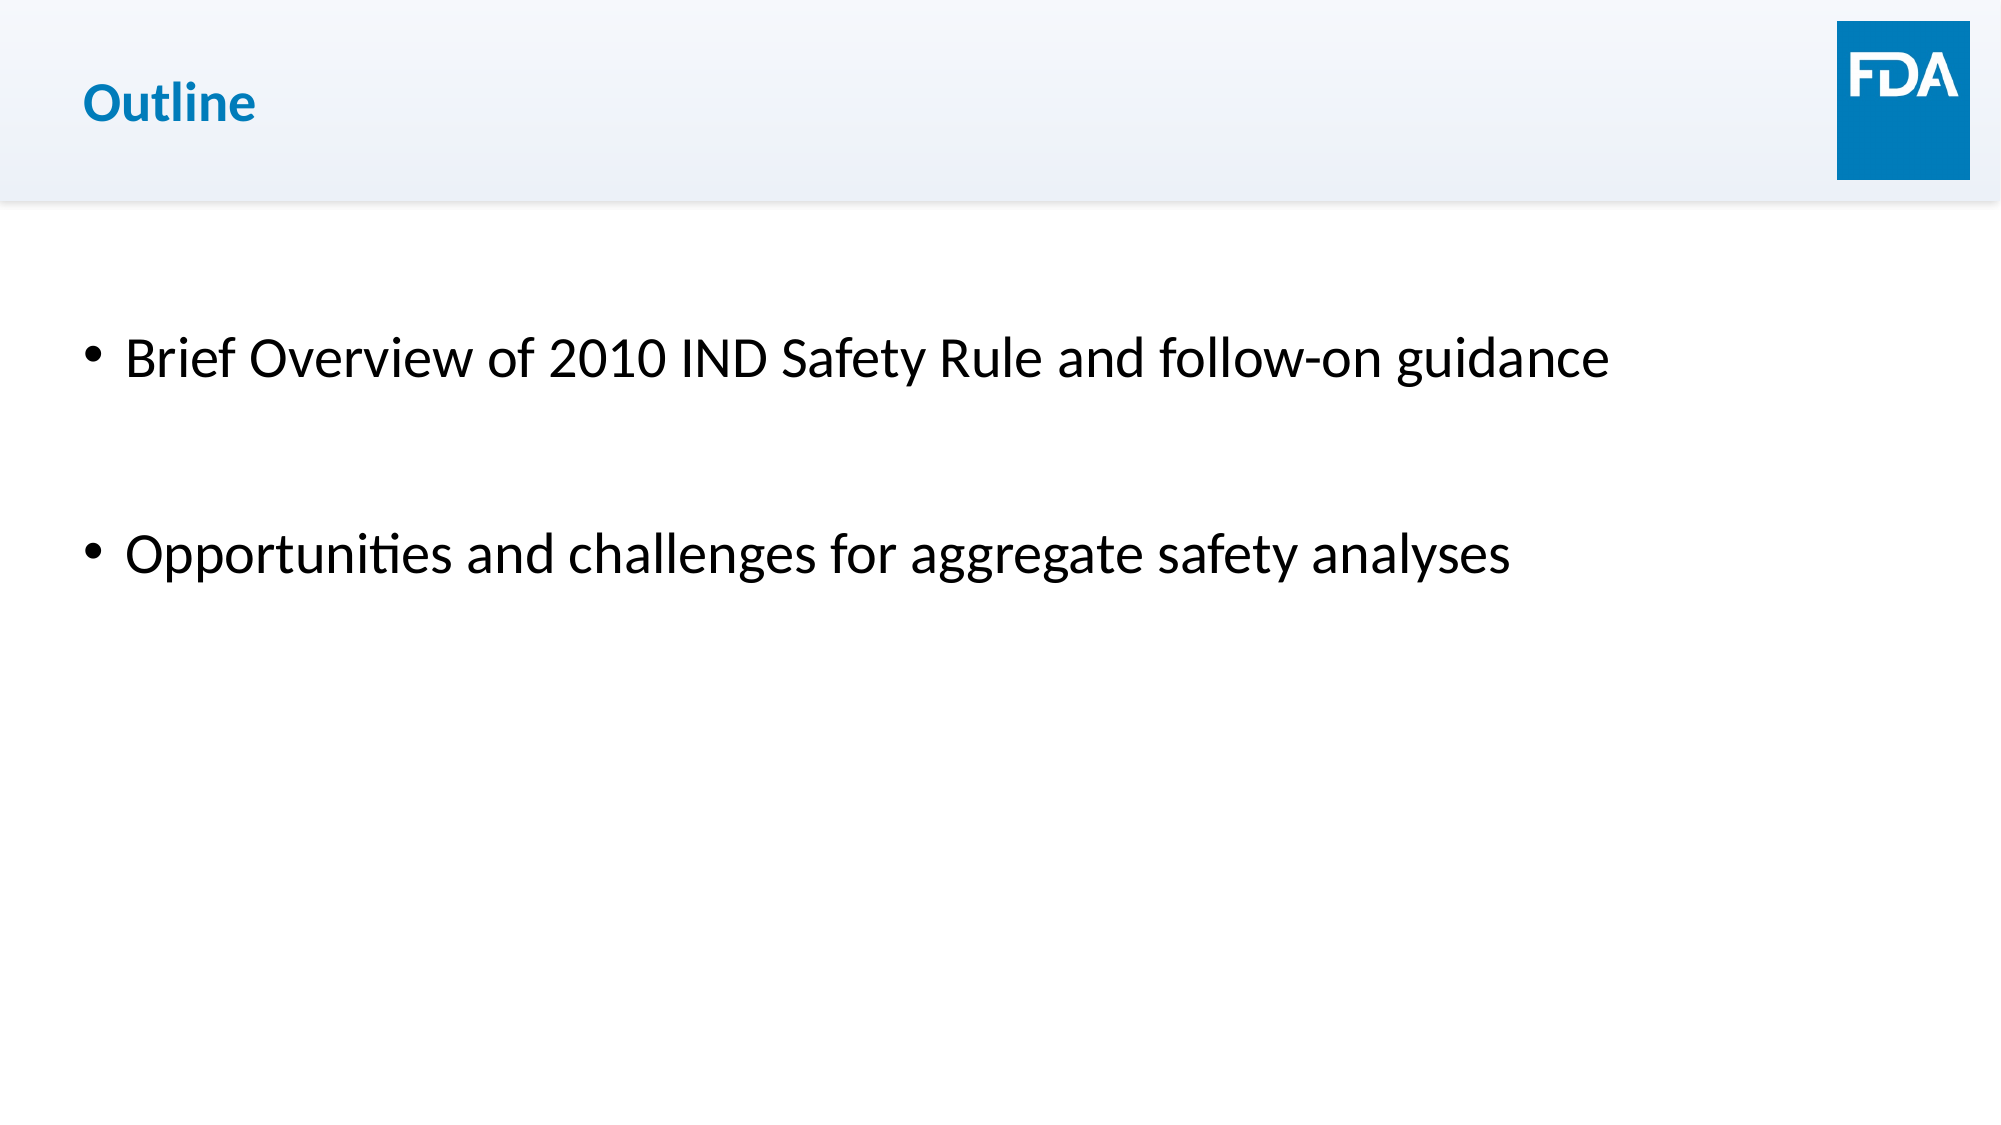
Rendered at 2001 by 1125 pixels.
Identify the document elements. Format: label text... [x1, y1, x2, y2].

list Brief Overview of 2010 IND Safety Rule and follow-on guidance Opportunities and challenges for aggregate safety analyses [68, 311, 1932, 1063]
picture [1918, 53, 1958, 96]
title Outline [68, 25, 1778, 183]
picture [1851, 52, 1918, 96]
